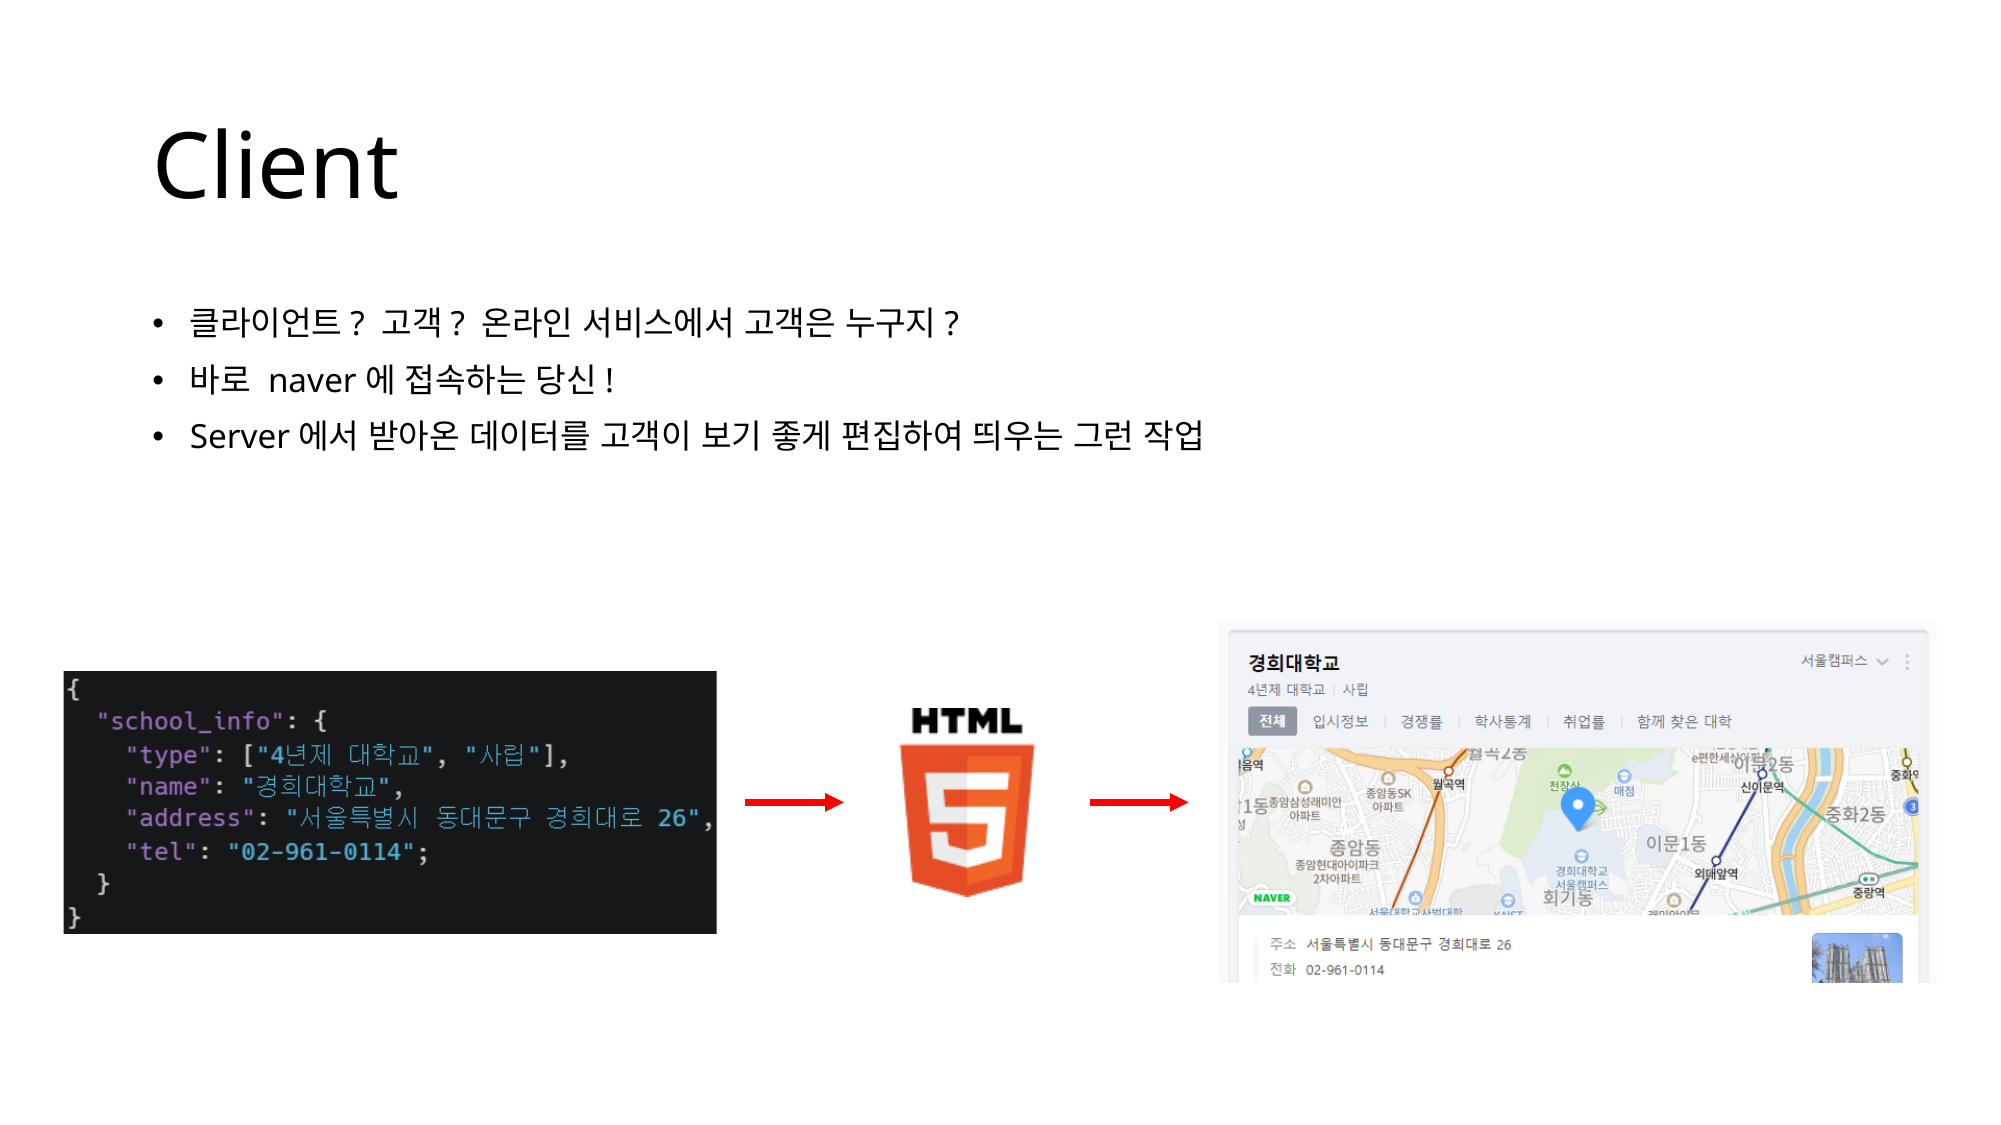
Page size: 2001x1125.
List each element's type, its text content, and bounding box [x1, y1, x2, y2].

title Client [137, 59, 1863, 278]
picture [873, 708, 1062, 897]
list 클라이언트? 고객? 온라인 서비스에서 고객은 누구지? 바로 naver에 접속하는 당신! Server에서 받아온 데이터를 고객이 보기 좋게 편집하여 띄우는 그런 작업 [137, 299, 1863, 1066]
picture [63, 671, 717, 934]
picture [1218, 621, 1937, 983]
